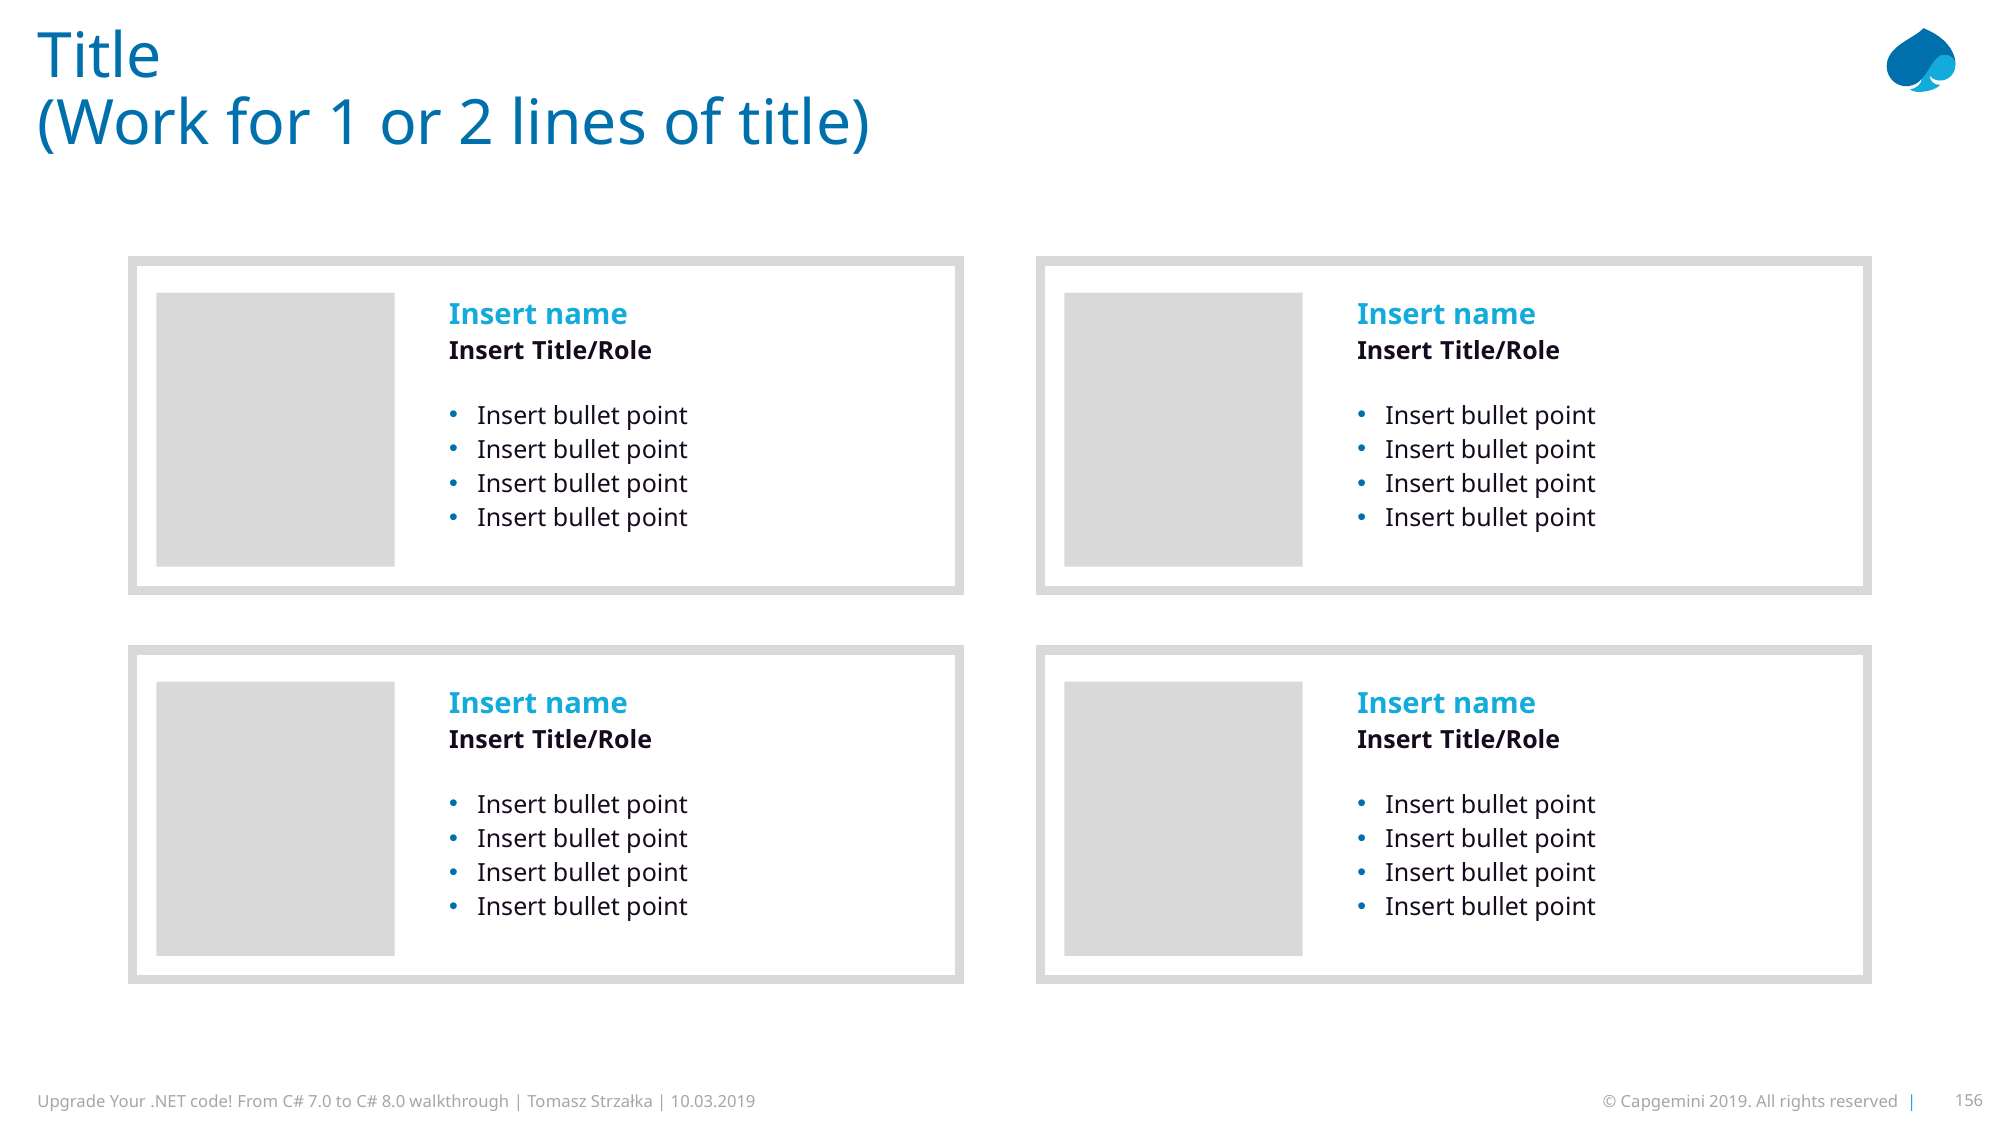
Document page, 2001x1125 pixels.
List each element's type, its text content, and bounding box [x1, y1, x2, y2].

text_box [132, 260, 960, 591]
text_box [132, 649, 960, 980]
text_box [1040, 649, 1868, 980]
title Title (Work for 1 or 2 lines of title) [37, 0, 1863, 182]
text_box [1040, 260, 1868, 591]
